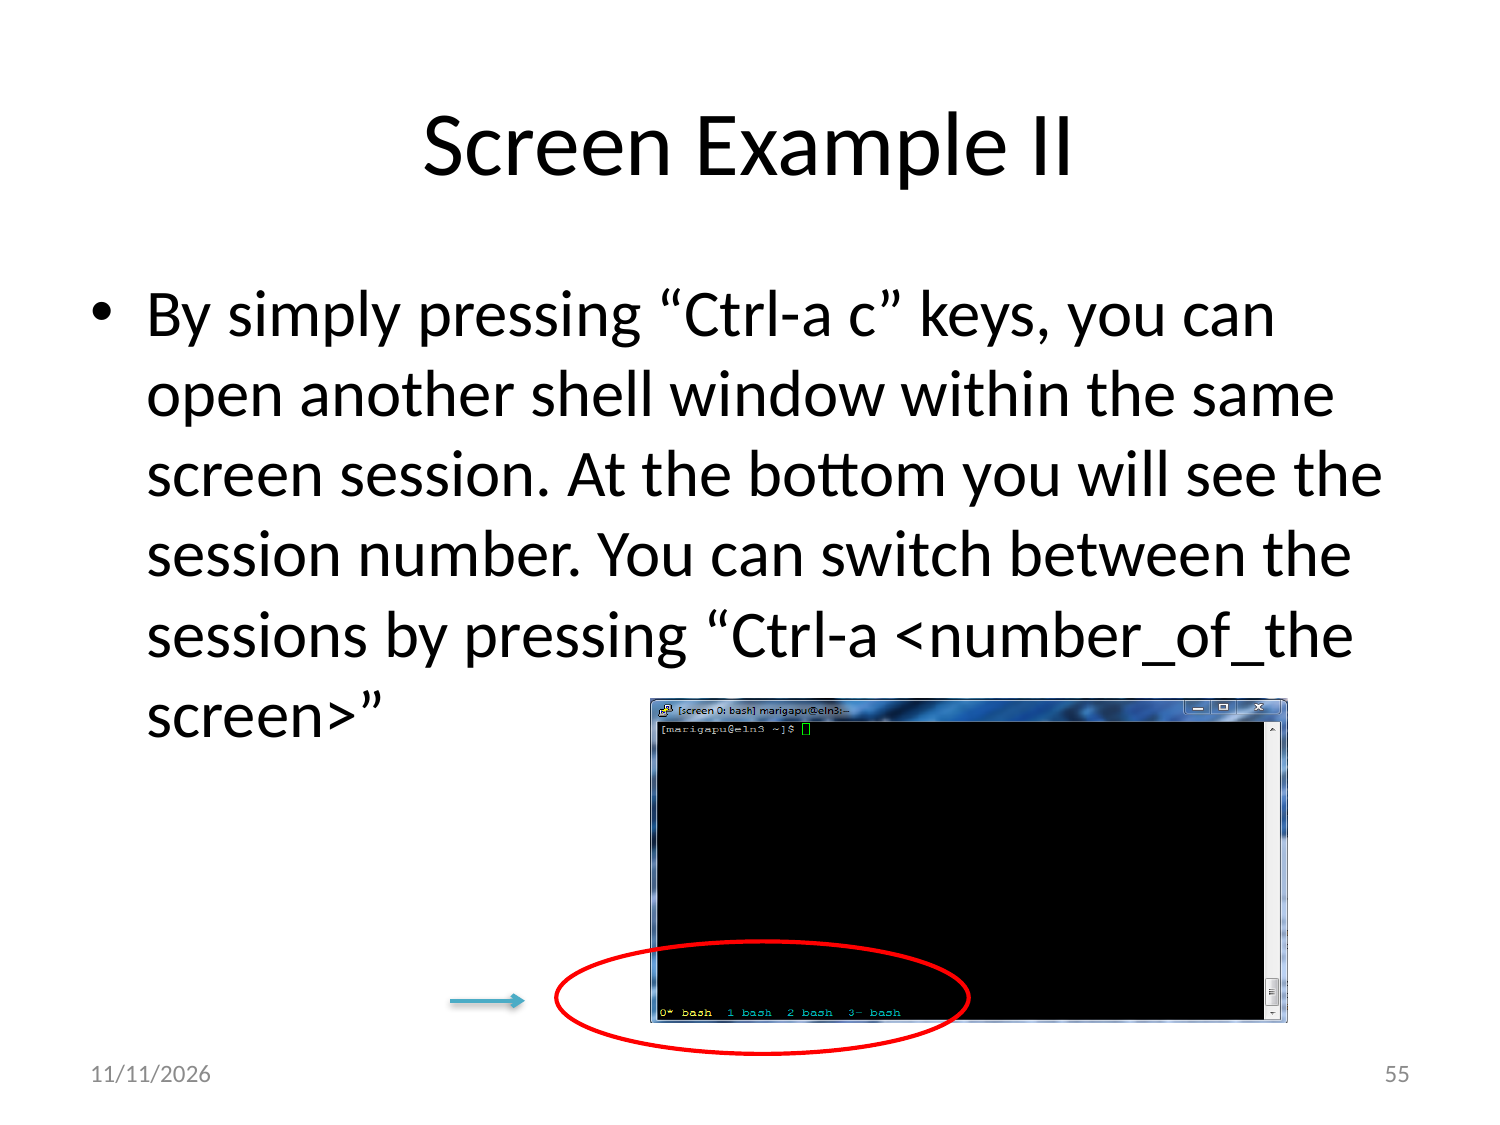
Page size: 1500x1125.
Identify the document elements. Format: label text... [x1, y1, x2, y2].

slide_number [75, 1042, 425, 1103]
text_box [554, 949, 935, 1056]
picture [649, 698, 1288, 1023]
slide_number 55 [1074, 1042, 1425, 1103]
title Screen Example II [75, 45, 1425, 233]
list By simply pressing “Ctrl-a c” keys, you can open another shell window within the same screen session. At the bottom you will see the session number. You can switch between the sessions by pressing “Ctrl-a <number_of_the screen>” [75, 262, 1425, 1005]
